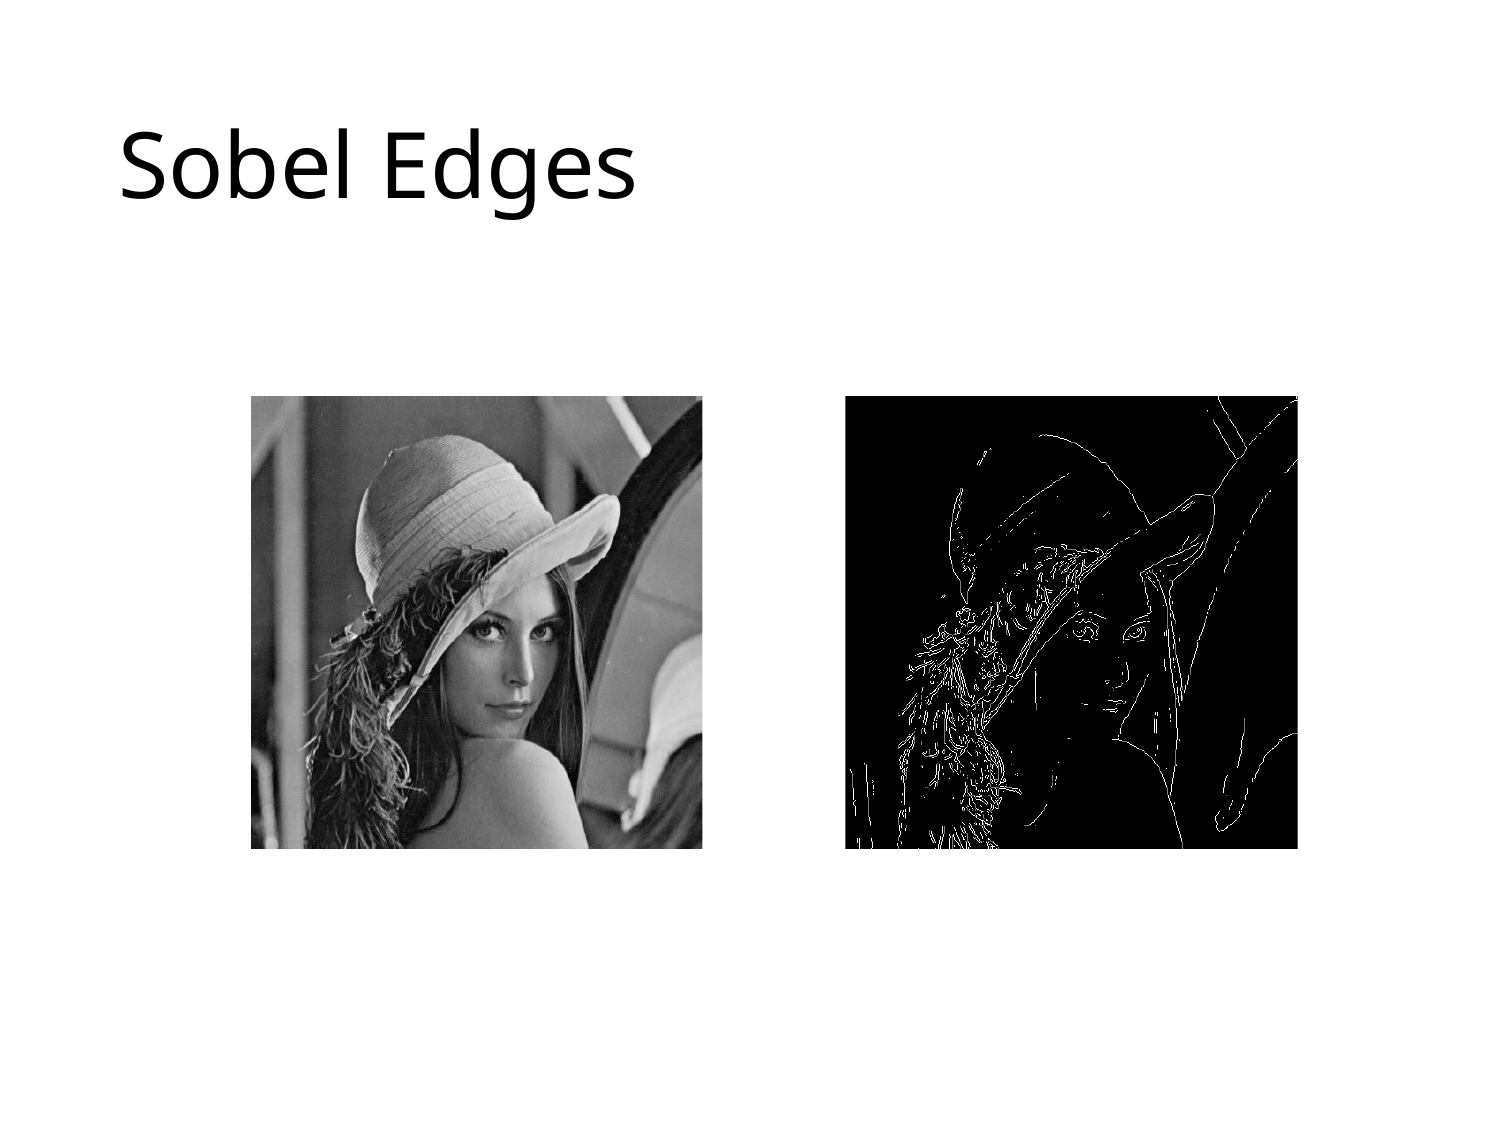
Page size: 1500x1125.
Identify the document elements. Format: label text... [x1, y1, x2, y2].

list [74, 286, 1425, 981]
title Sobel Edges [103, 59, 1397, 278]
